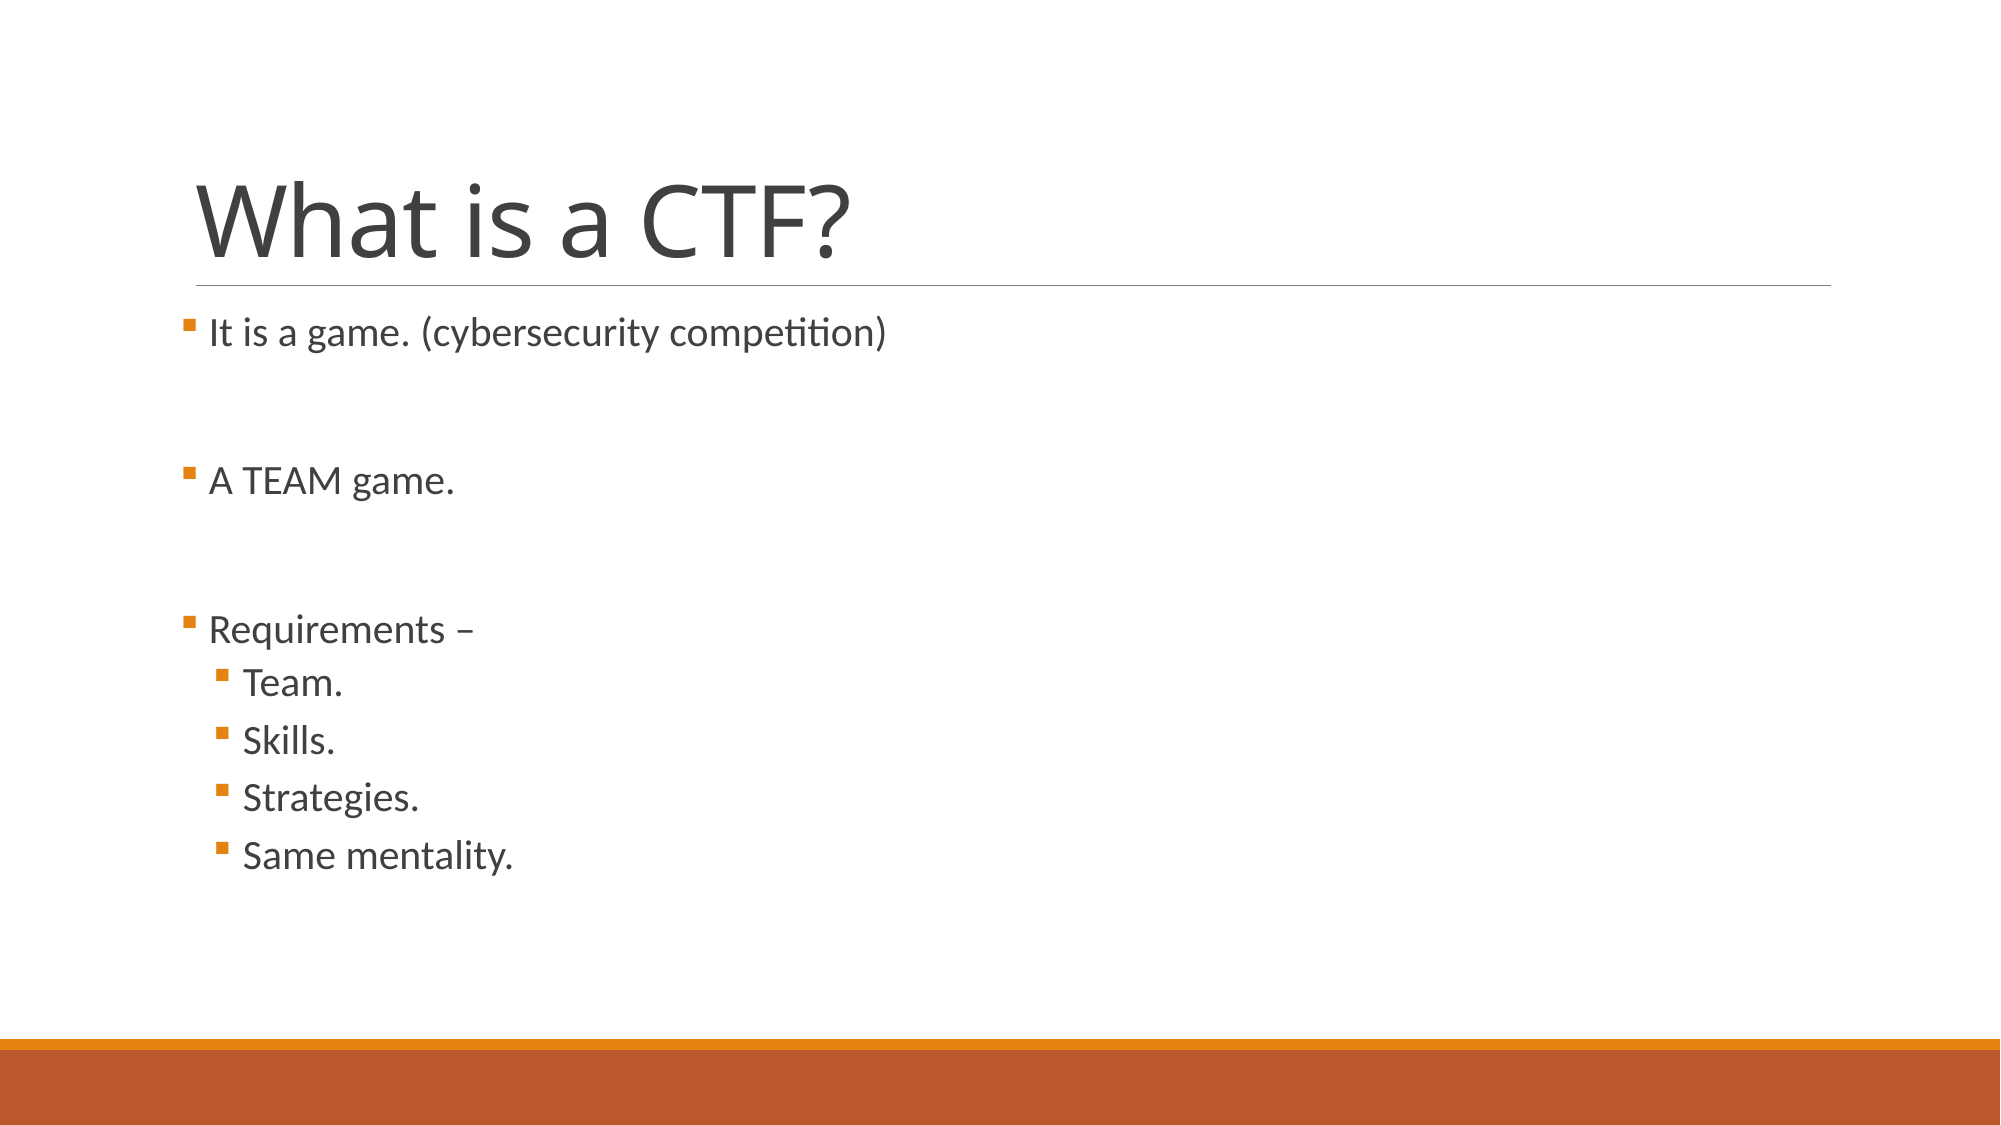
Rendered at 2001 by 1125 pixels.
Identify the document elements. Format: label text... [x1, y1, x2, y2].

title What is a CTF? [180, 47, 1830, 285]
list It is a game. (cybersecurity competition) A TEAM game. Requirements – Team. Skills. Strategies. Same mentality. [180, 302, 1830, 963]
